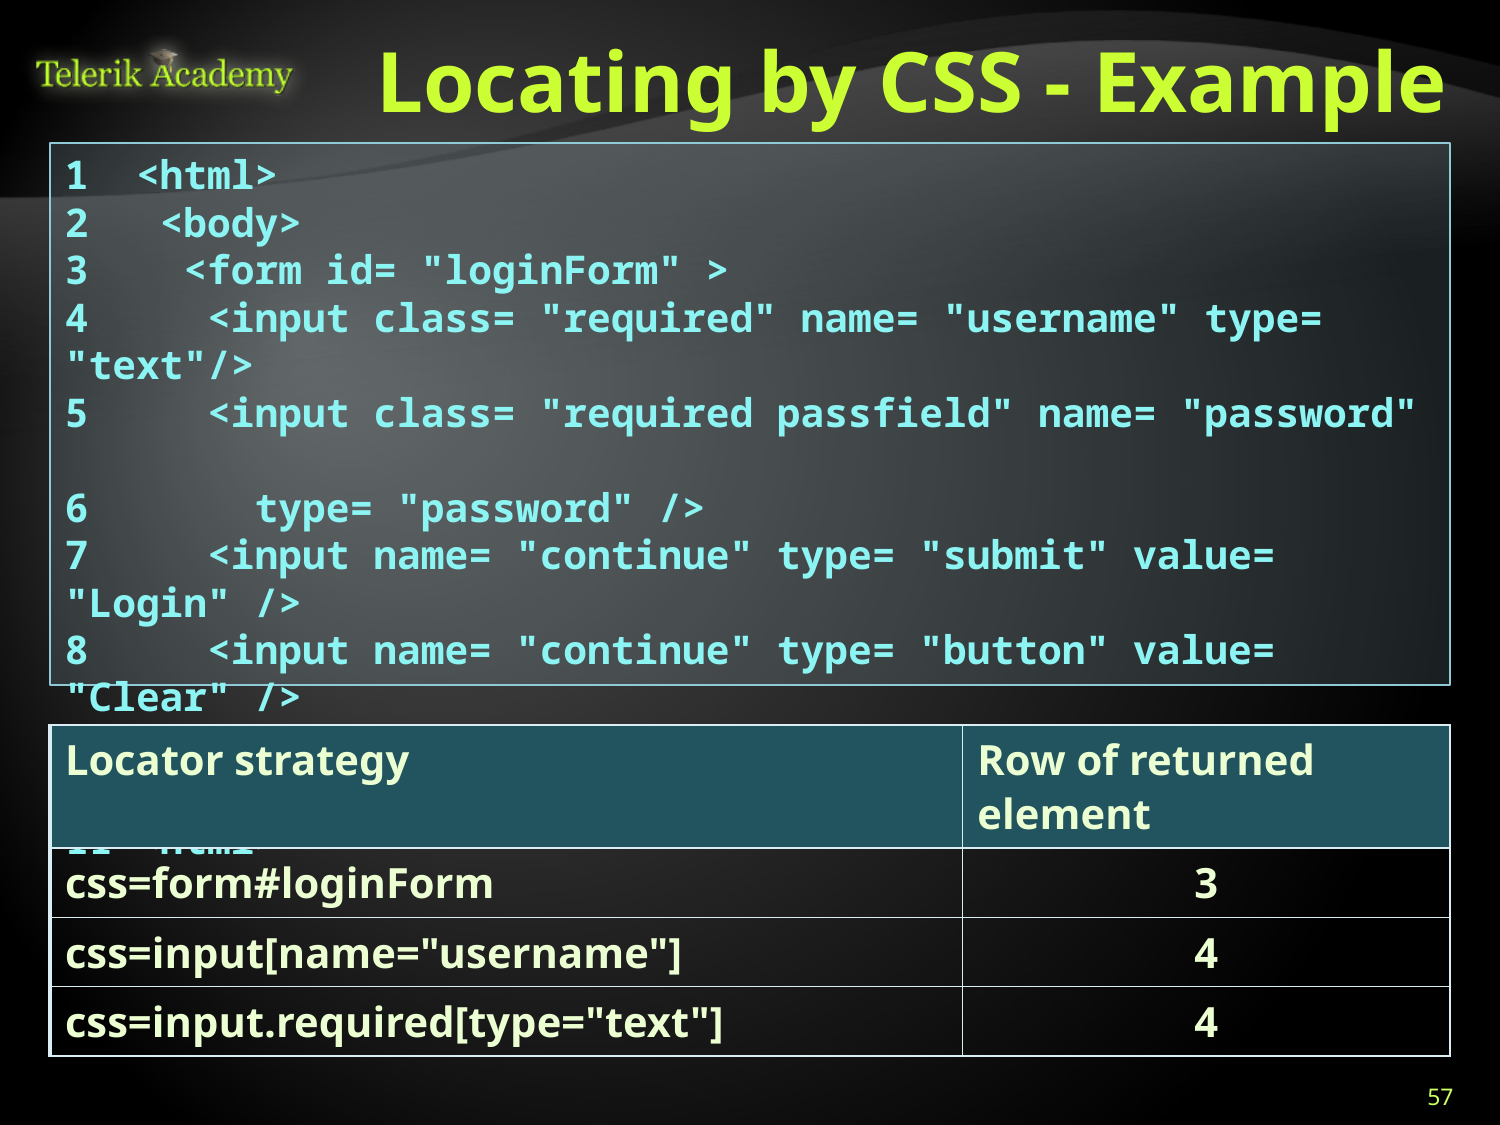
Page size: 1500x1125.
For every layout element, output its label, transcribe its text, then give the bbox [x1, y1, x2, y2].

table_cell css=input.required[type="text"] [52, 987, 962, 1055]
list 1 <html> 2 <body> 3 <form id= "loginForm" > 4 <input class= "required" name= "username" type= "text"/> 5 <input class= "required passfield" name= "password" 6 type= "password" /> 7 <input name= "continue" type= "submit" value= "Login" /> 8 <input name= "continue" type= "button" value= "Clear" /> 9 </form> 10 </body> 11 <html> [49, 142, 1451, 686]
table_header Locator strategy [52, 726, 962, 847]
picture [0, 0, 1500, 1125]
table_cell css=form#loginForm [52, 849, 962, 917]
table_header Row of returned element [963, 726, 1449, 847]
table_cell 3 [963, 849, 1449, 917]
slide_number 57 [1412, 1074, 1488, 1113]
table_cell css=input[name="username"] [52, 918, 962, 986]
table_cell 4 [963, 918, 1449, 986]
title Locating by CSS - Example [300, 12, 1463, 163]
table_cell 4 [963, 987, 1449, 1055]
